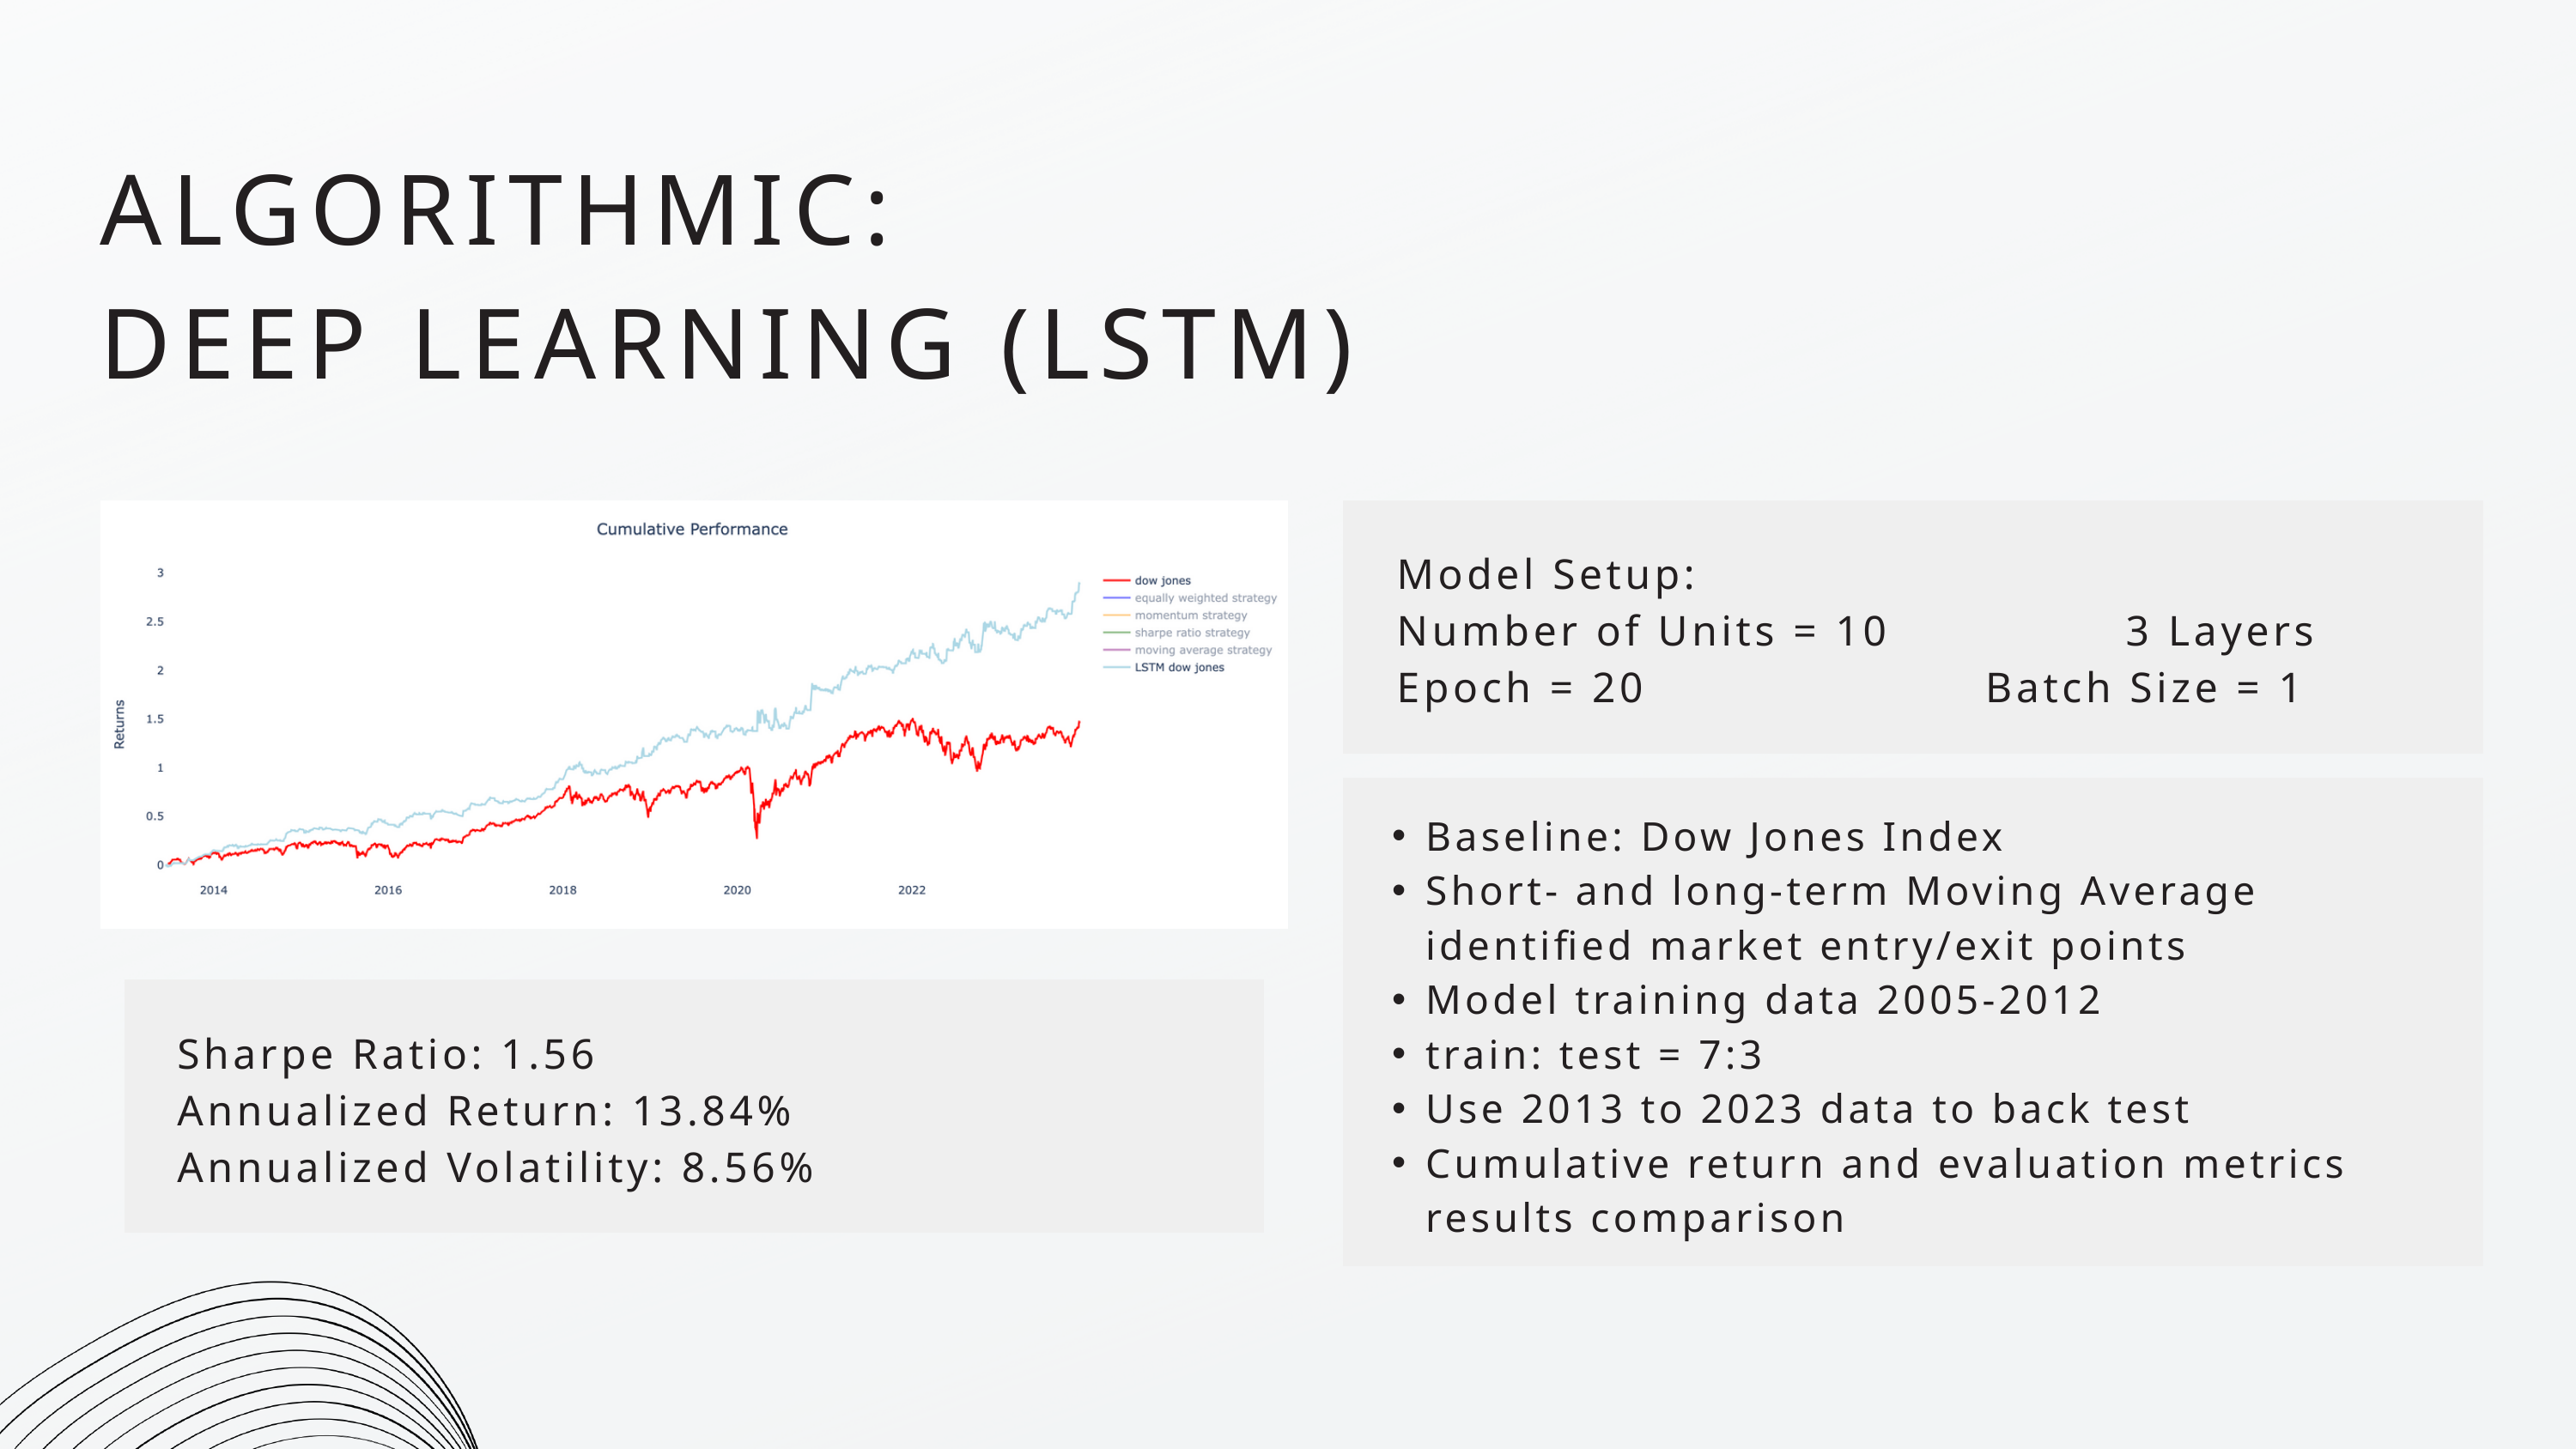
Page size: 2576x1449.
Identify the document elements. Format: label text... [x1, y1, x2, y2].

text_box [0, 0, 2576, 1449]
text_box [1343, 777, 2484, 1266]
text_box [100, 500, 1288, 929]
text_box [0, 1265, 972, 1449]
text_box ALGORITHMIC: DEEP LEARNING (LSTM) [100, 130, 1599, 399]
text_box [124, 979, 1265, 1234]
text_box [1343, 500, 2484, 755]
